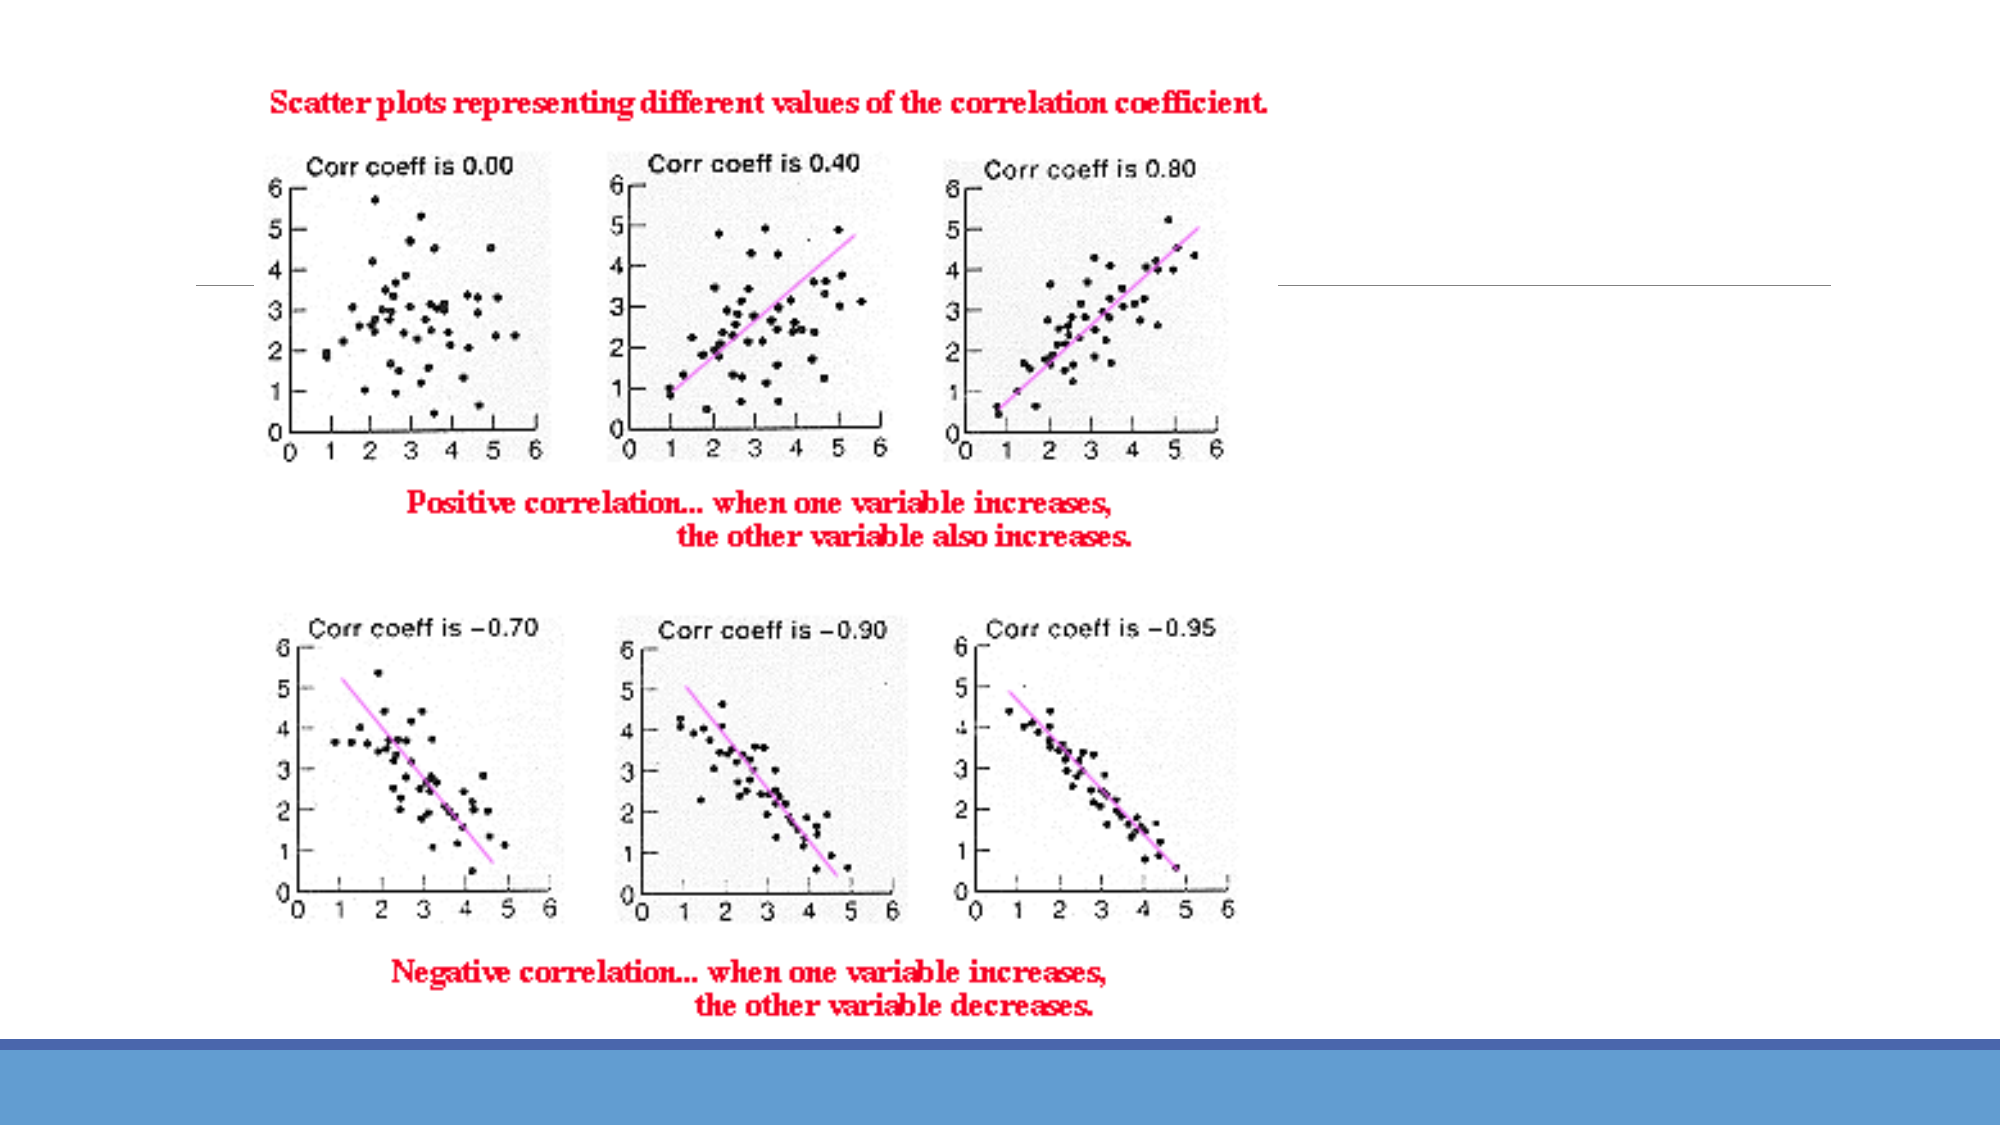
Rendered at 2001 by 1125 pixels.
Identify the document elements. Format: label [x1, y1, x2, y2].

picture [254, 78, 1278, 1038]
